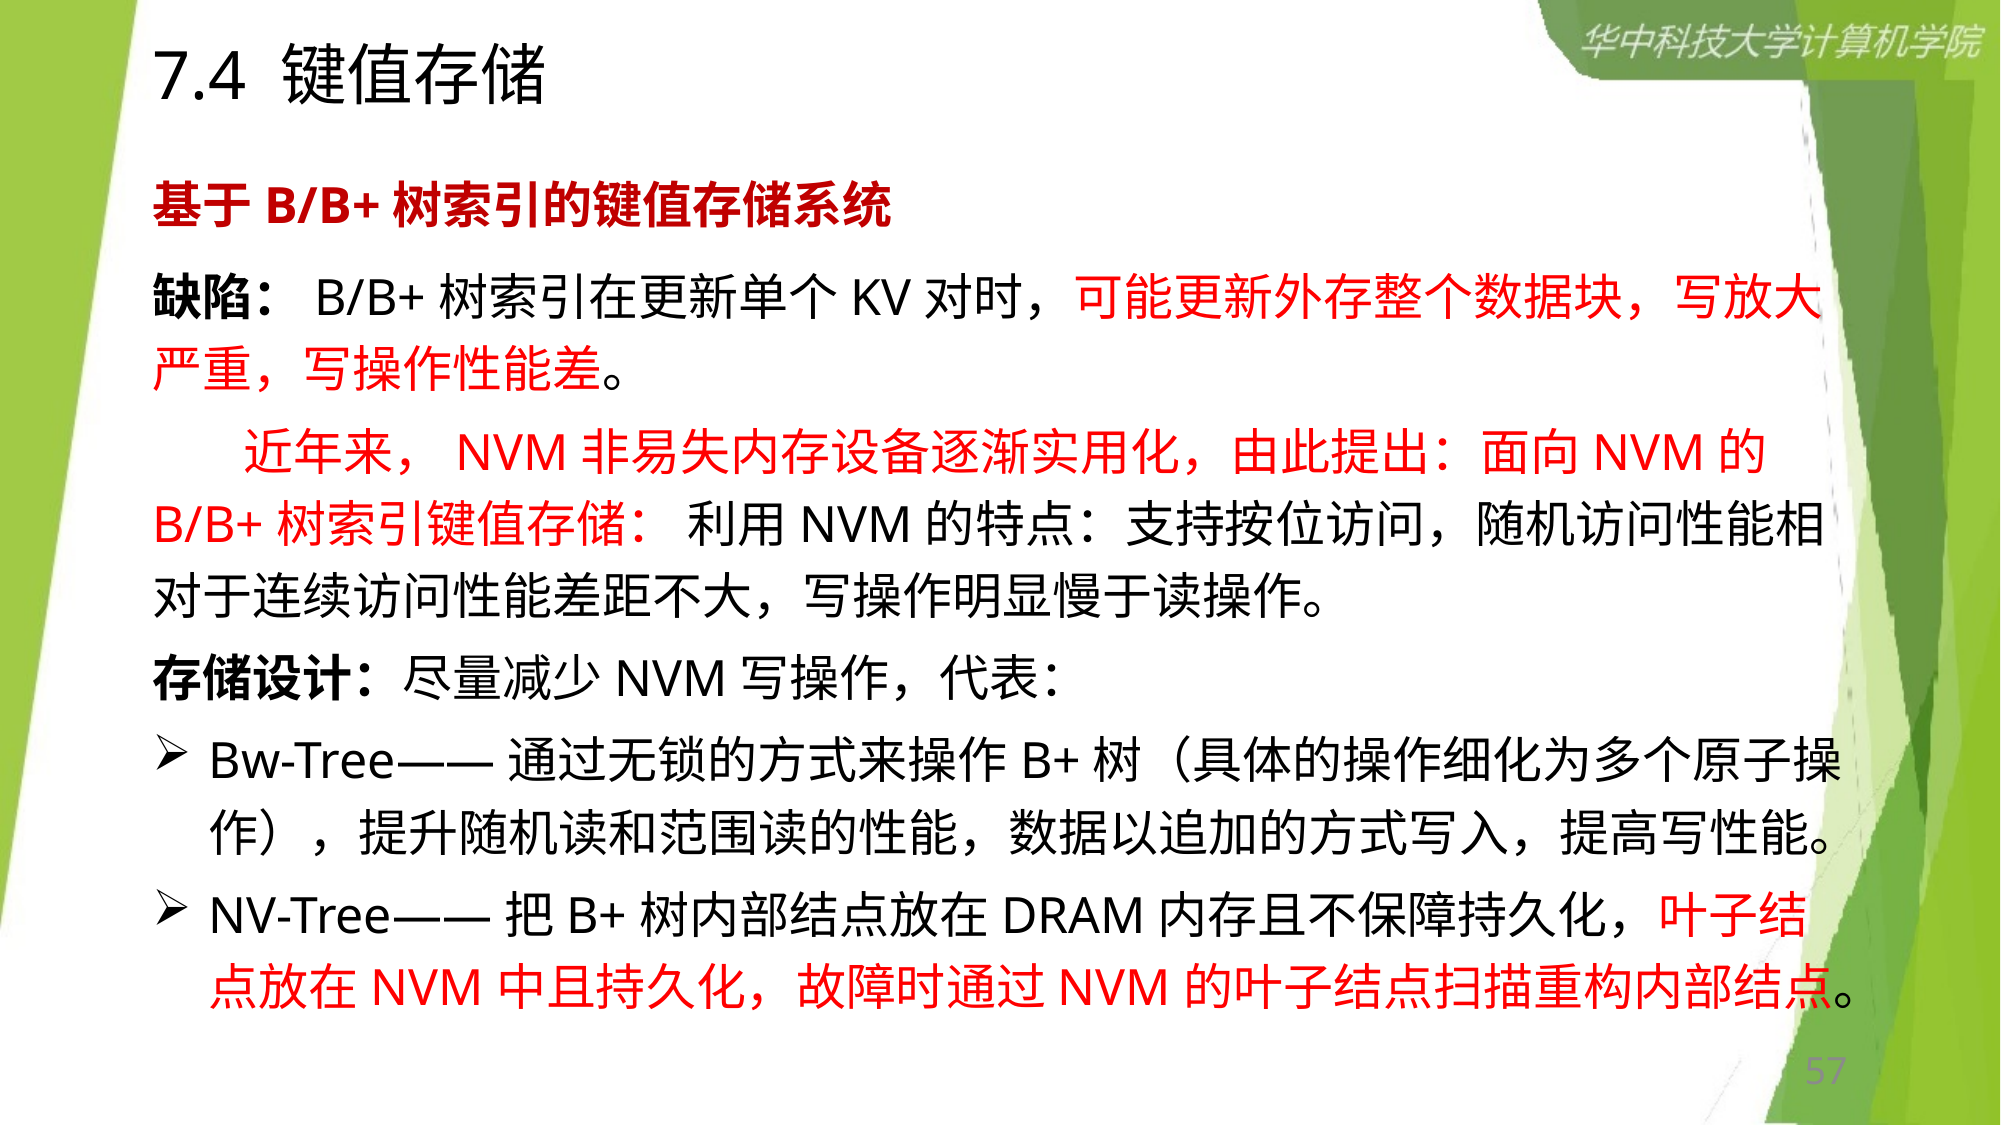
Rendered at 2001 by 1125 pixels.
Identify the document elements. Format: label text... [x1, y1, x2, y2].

slide_number 57 [1412, 1042, 1863, 1103]
list 基于B/B+树索引的键值存储系统 缺陷：B/B+树索引在更新单个KV对时，可能更新外存整个数据块，写放大严重，写操作性能差。 近年来，NVM非易失内存设备逐渐实用化，由此提出：面向NVM的B/B+树索引键值存储： 利用NVM的特点：支持按位访问，随机访问性能相对于连续访问性能差距不大，写操作明显慢于读操作。 存储设计：尽量减少NVM写操作，代表： Bw-Tree——通过无锁的方式来操作B+树（具体的操作细化为多个原子操作），提升随机读和范围读的性能，数据以追加的方式写入，提高写性能。 NV-Tree——把B+树内部结点放在DRAM内存且不保障持久化，叶子结点放在NVM中且持久化，故障时通过NVM的叶子结点扫描重构内部结点。 [137, 153, 1863, 1068]
title 7.4 键值存储 [137, 2, 1863, 153]
picture [0, 0, 2001, 1125]
